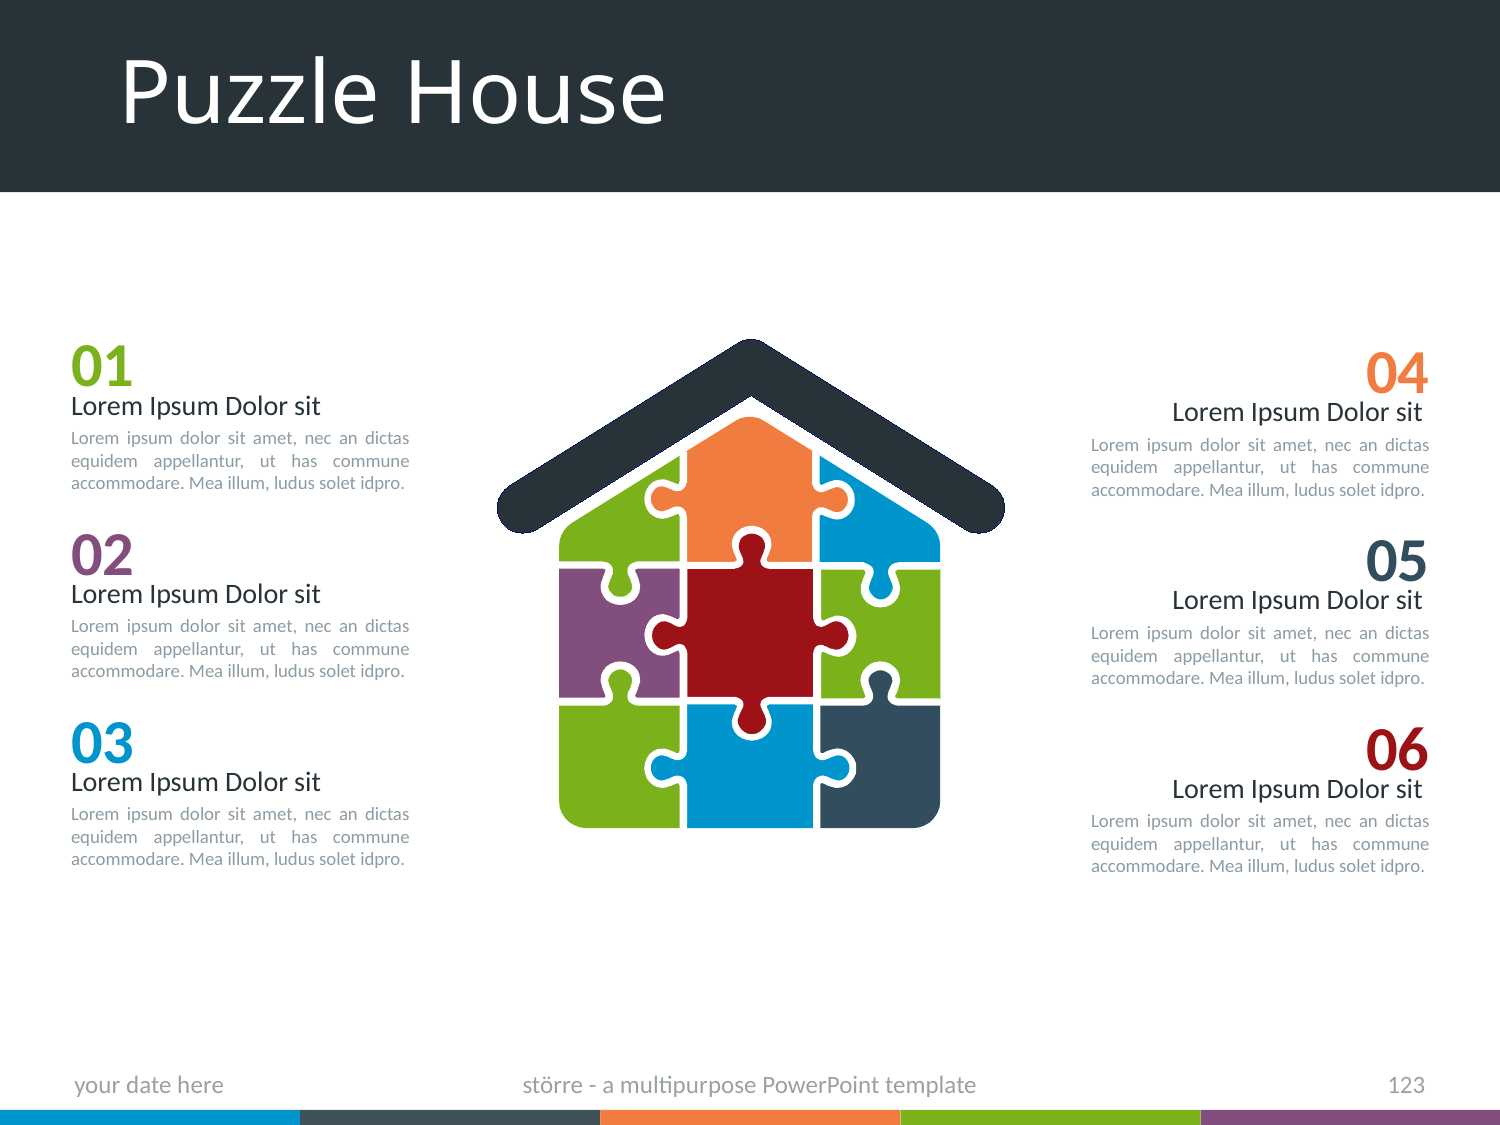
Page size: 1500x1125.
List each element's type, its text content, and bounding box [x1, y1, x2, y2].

slide_number your date here [59, 1060, 397, 1107]
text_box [1079, 325, 1441, 883]
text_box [497, 339, 1005, 829]
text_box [59, 318, 421, 876]
title Puzzle House [103, 40, 1397, 151]
slide_number 123 [1103, 1060, 1441, 1107]
footer större - a multipurpose PowerPoint template [496, 1060, 1004, 1107]
